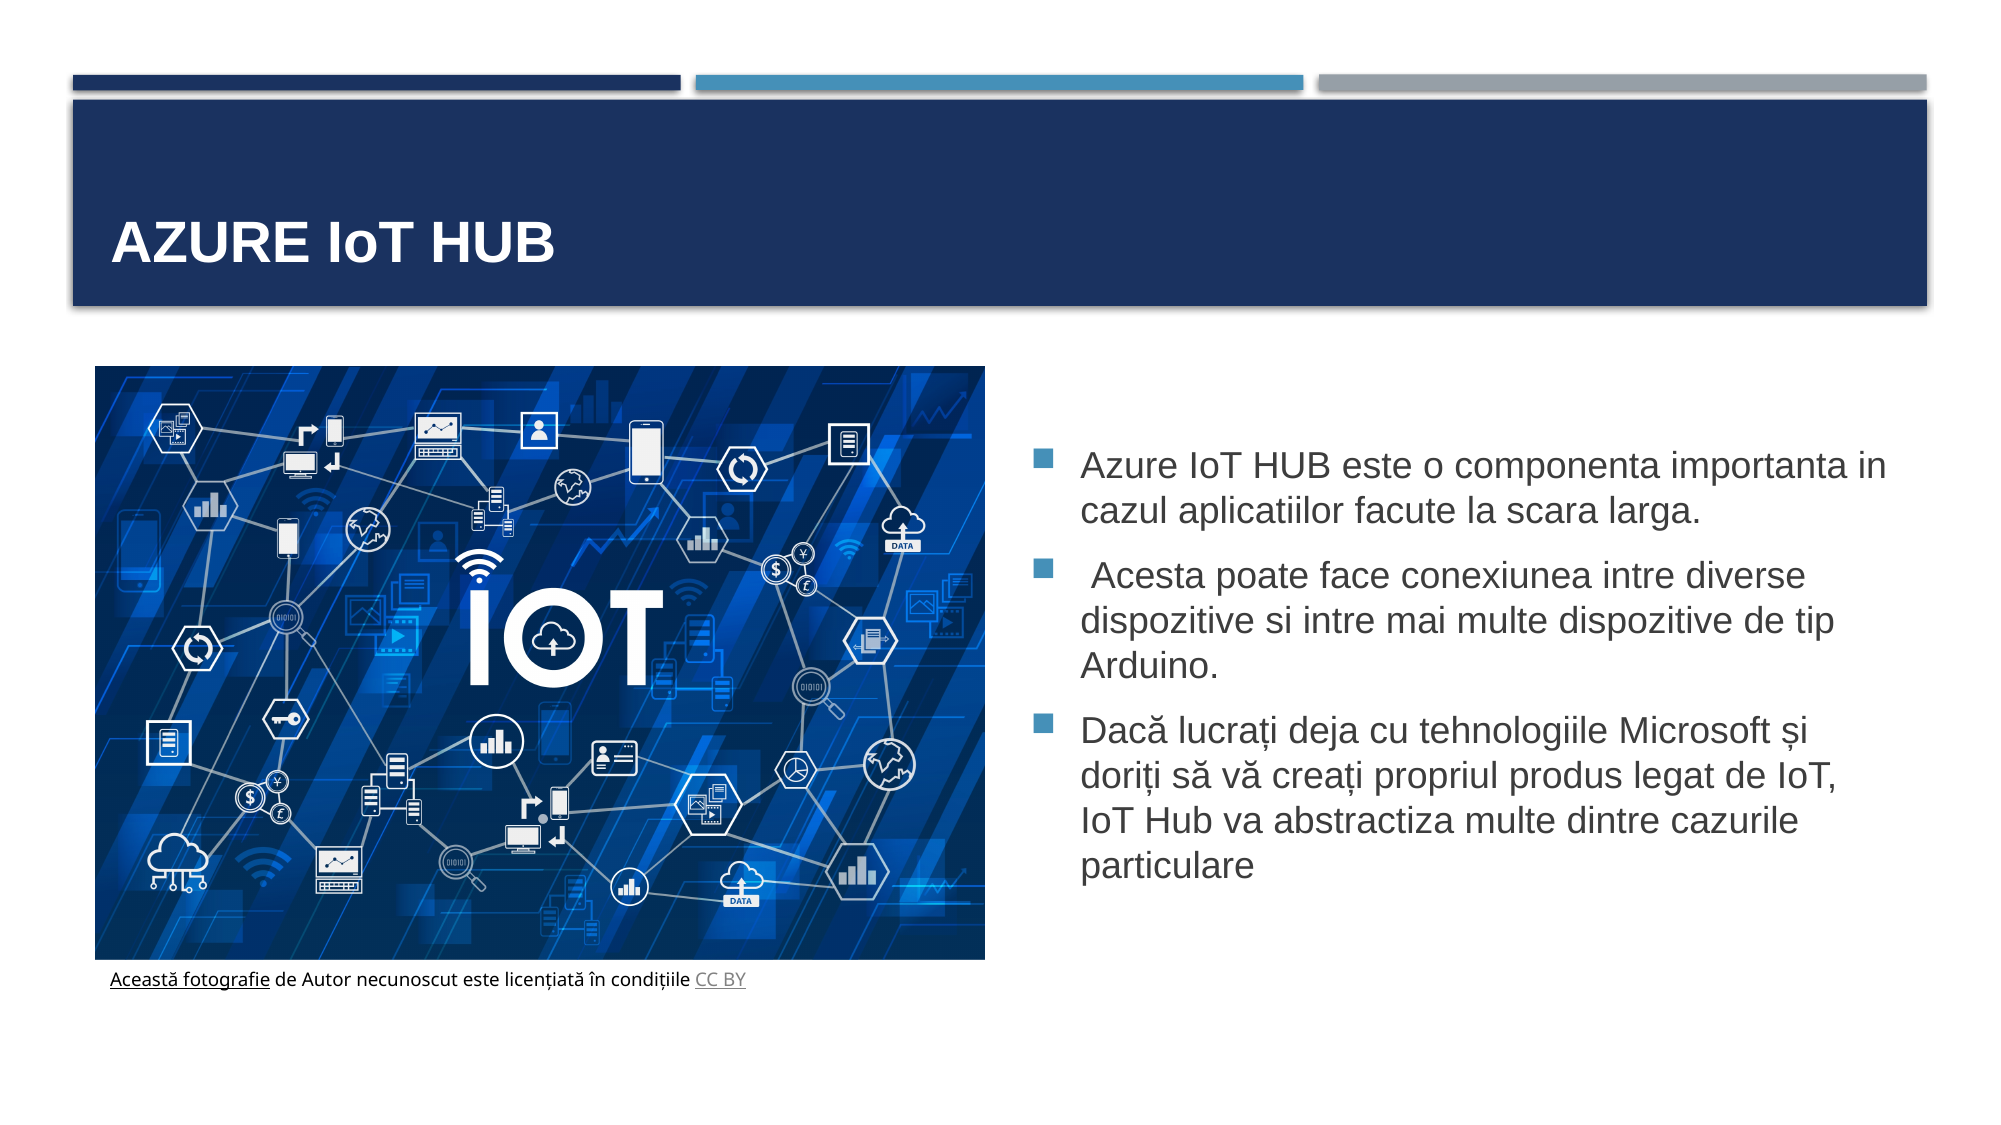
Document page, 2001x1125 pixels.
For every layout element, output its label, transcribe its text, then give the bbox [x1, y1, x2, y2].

title Azure IoT Hub [95, 119, 1905, 282]
text_box Această fotografie de Autor necunoscut este licențiată în condițiile CC BY [95, 969, 985, 1001]
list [94, 366, 986, 961]
list Azure IoT HUB este o componenta importanta in cazul aplicatiilor facute la scara larga. Acesta poate face conexiunea intre diverse dispozitive si intre mai multe dispozitive de tip Arduino. Dacă lucrați deja cu tehnologiile Microsoft și doriți să vă creați propriul produs legat de IoT, IoT Hub va abstractiza multe dintre cazurile particulare [1015, 365, 1905, 962]
